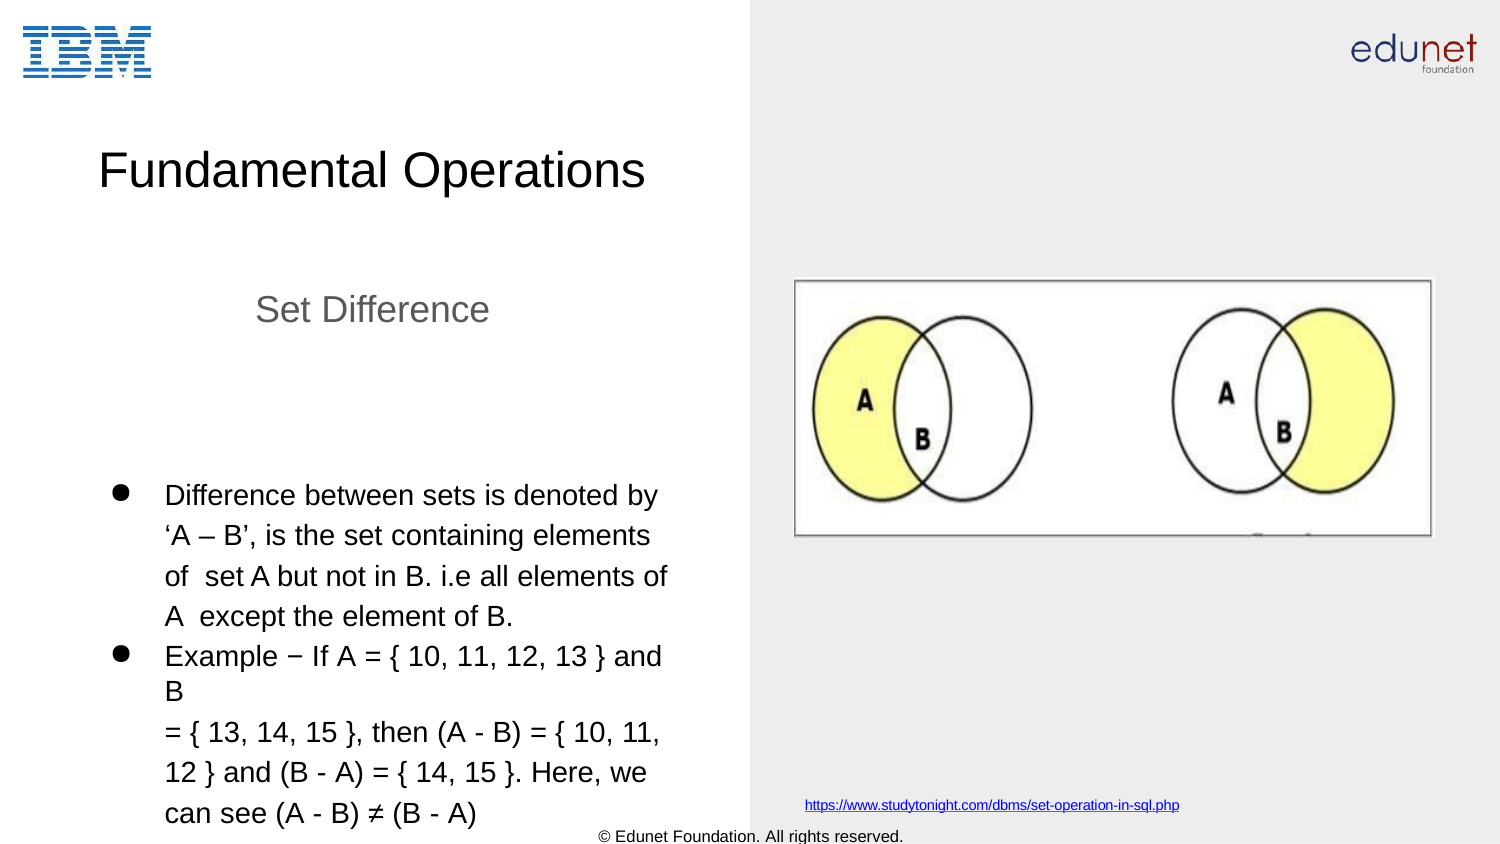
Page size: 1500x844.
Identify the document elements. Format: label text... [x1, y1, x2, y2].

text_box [749, 0, 1500, 844]
text_box https://www.studytonight.com/dbms/set-operation-in-sql.php © Edunet Foundation. All rights reserved. [596, 795, 745, 844]
text_box Set Difference [252, 282, 494, 330]
text_box Difference between sets is denoted by ‘A – B’, is the set containing elements of set A but not in B. i.e all elements of A except the element of B. Example − If A = { 10, 11, 12, 13 } and B = { 13, 14, 15 }, then (A - B) = { 10, 11, 12 } and (B - A) = { 14, 15 }. Here, we can see (A - B) ≠ (B - A) [107, 469, 681, 830]
picture [23, 26, 151, 78]
title Fundamental Operations [96, 135, 649, 279]
